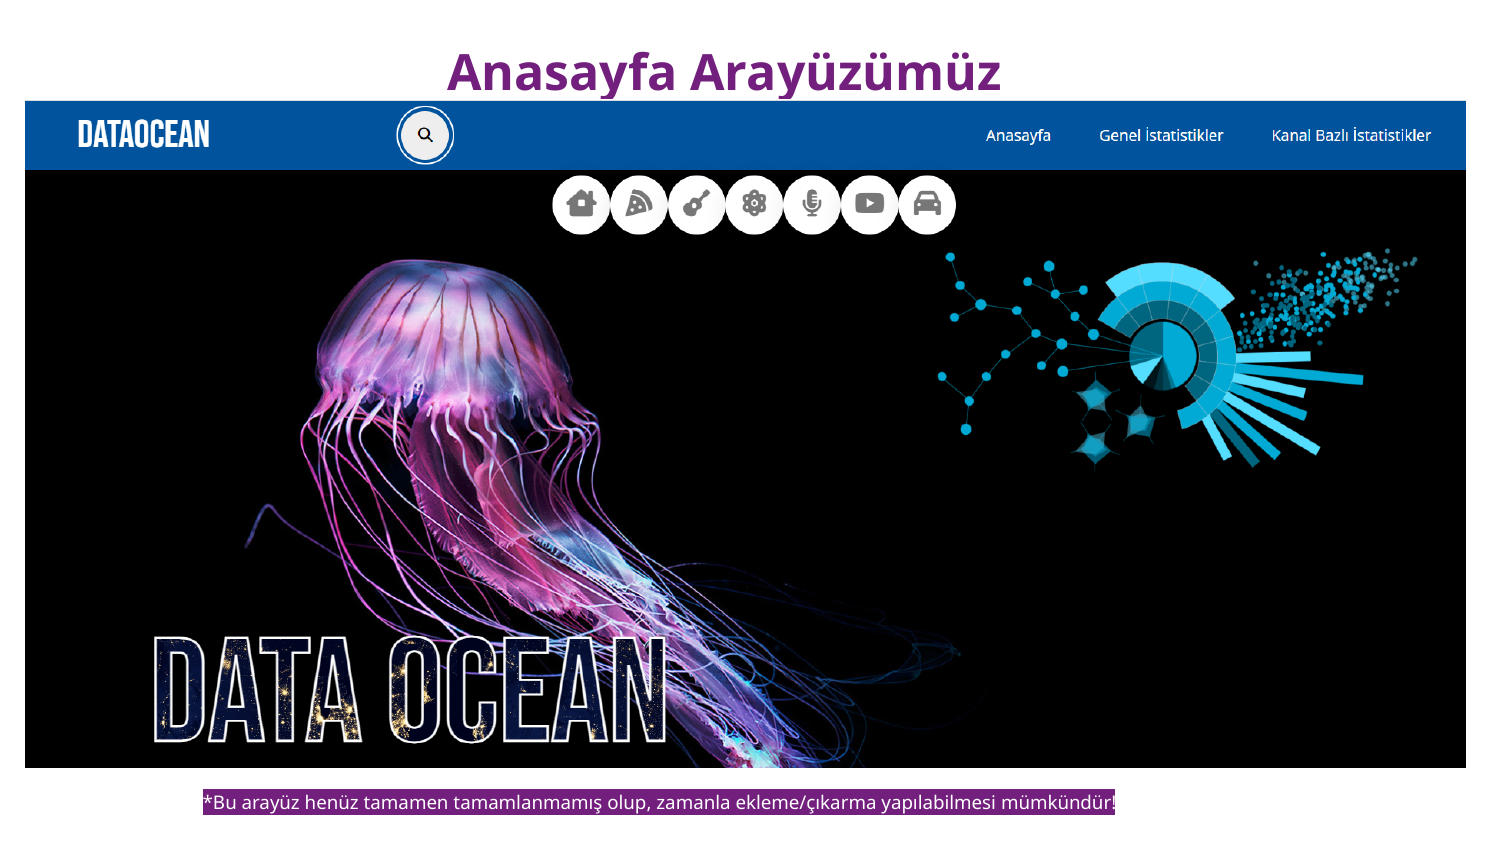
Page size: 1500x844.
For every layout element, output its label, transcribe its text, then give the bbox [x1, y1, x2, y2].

text_box Anasayfa Arayüzümüz [446, 29, 1054, 98]
text_box *Bu arayüz henüz tamamen tamamlanmamış olup, zamanla ekleme/çıkarma yapılabilmesi mümkündür! [202, 781, 1289, 814]
picture [25, 99, 1466, 768]
